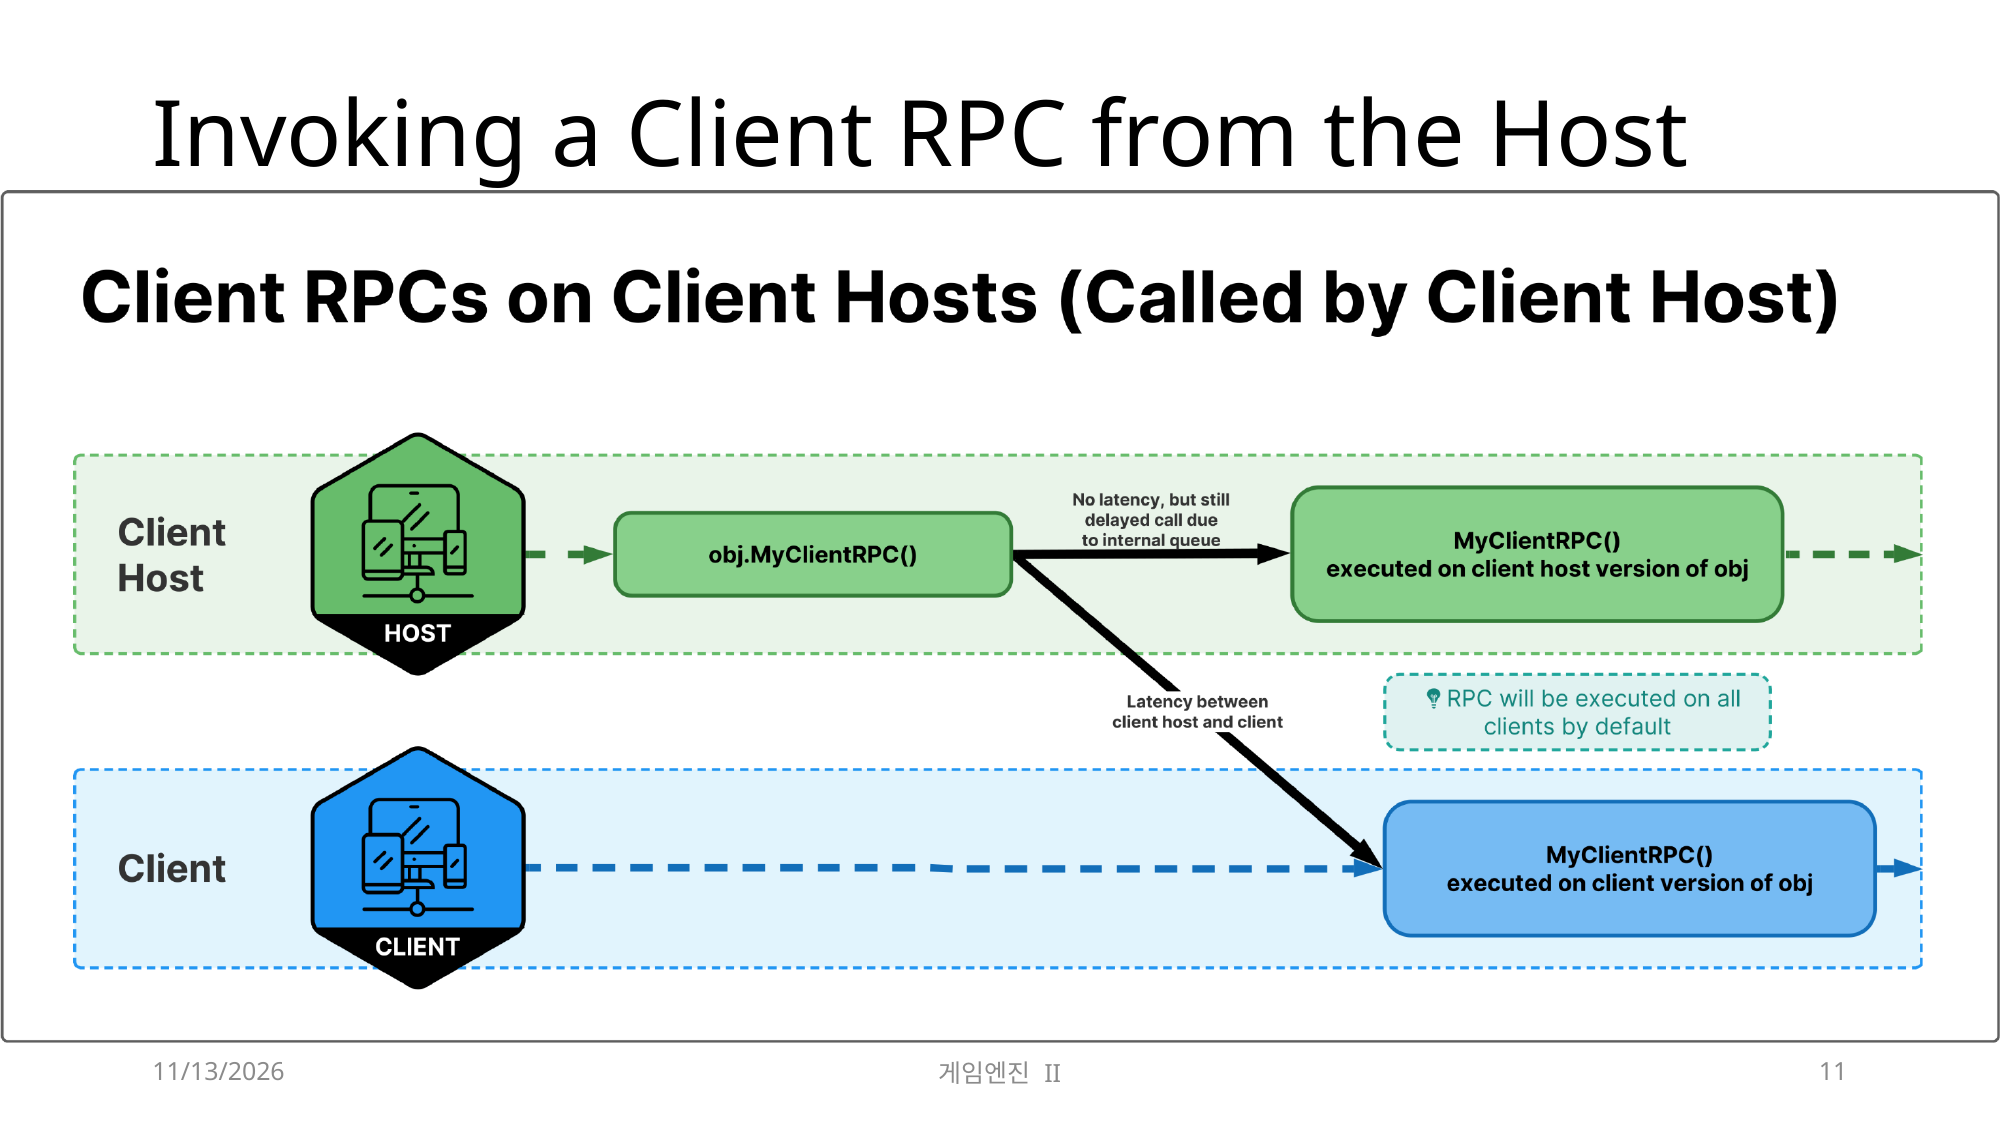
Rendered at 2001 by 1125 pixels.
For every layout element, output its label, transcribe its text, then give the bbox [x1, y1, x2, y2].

title Invoking a Client RPC from the Host [137, 27, 1863, 190]
picture [0, 190, 2000, 1043]
footer 게임엔진 II [662, 1043, 1338, 1103]
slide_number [137, 1043, 588, 1103]
slide_number 11 [1412, 1043, 1863, 1103]
